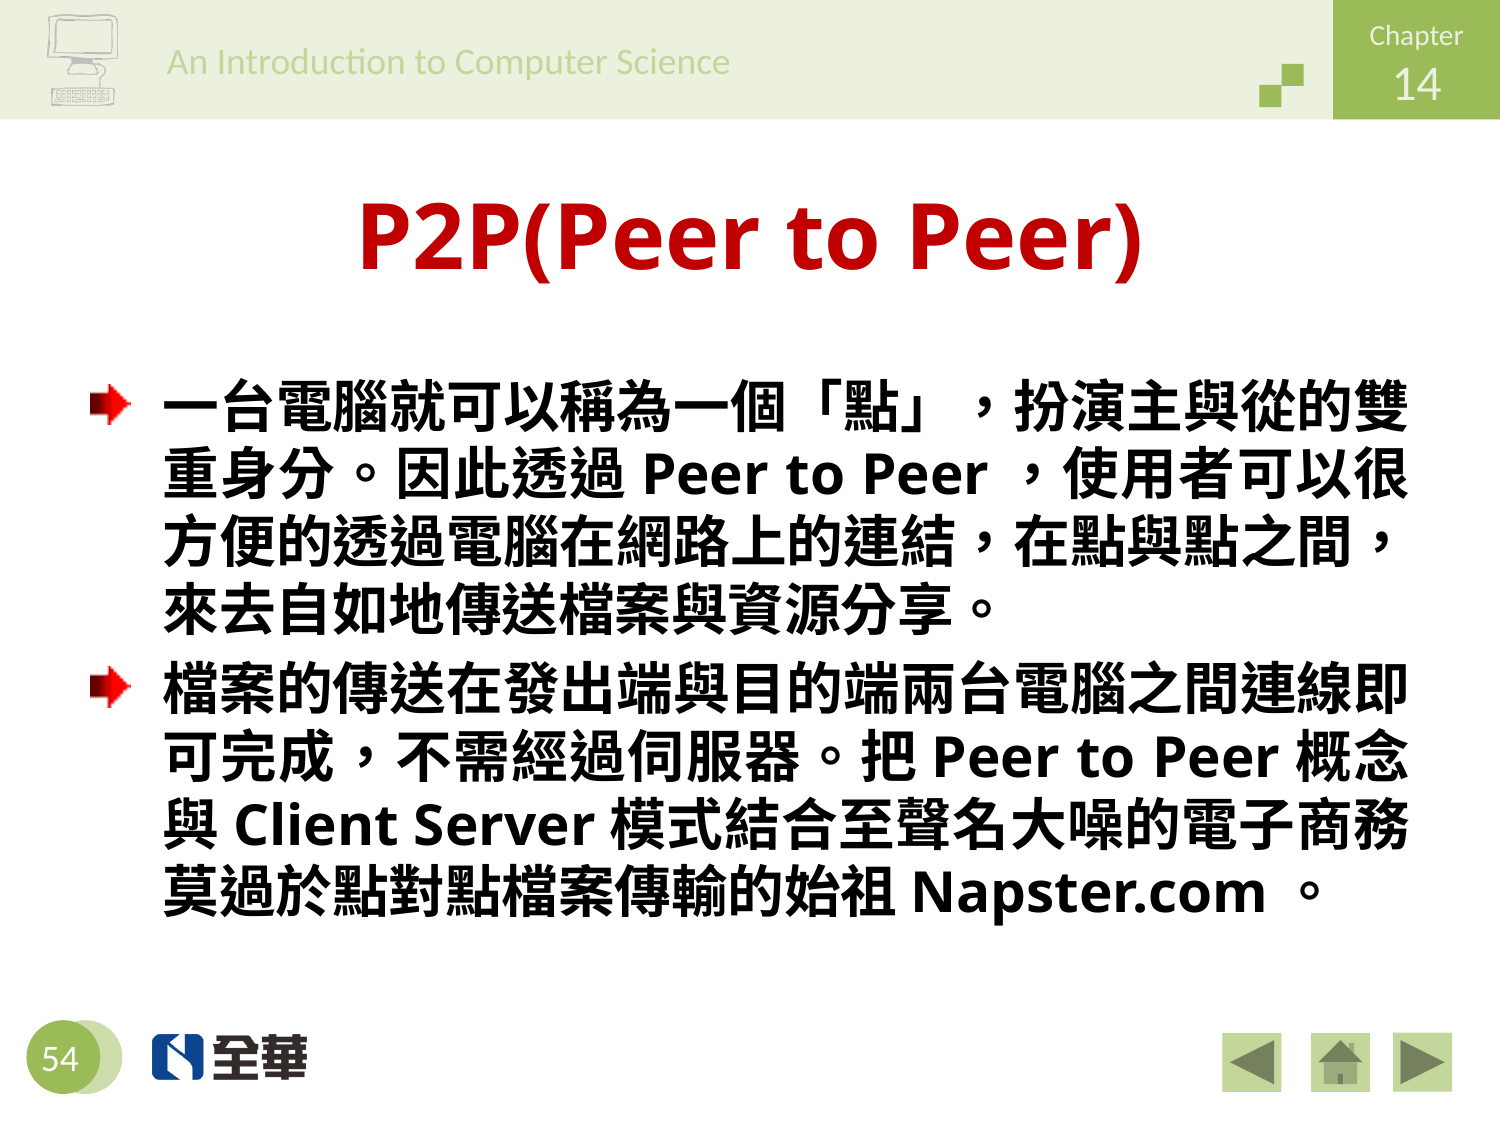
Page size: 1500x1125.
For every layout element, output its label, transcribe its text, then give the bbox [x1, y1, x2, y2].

list 一台電腦就可以稱為一個「點」，扮演主與從的雙重身分。因此透過Peer to Peer，使用者可以很方便的透過電腦在網路上的連結，在點與點之間，來去自如地傳送檔案與資源分享。 檔案的傳送在發出端與目的端兩台電腦之間連線即可完成，不需經過伺服器。把Peer to Peer概念與Client Server模式結合至聲名大噪的電子商務莫過於點對點檔案傳輸的始祖Napster.com。 [75, 363, 1425, 1005]
title P2P(Peer to Peer) [75, 138, 1425, 327]
picture [152, 1034, 307, 1080]
picture [47, 14, 118, 106]
picture [90, 666, 131, 708]
picture [90, 384, 131, 425]
